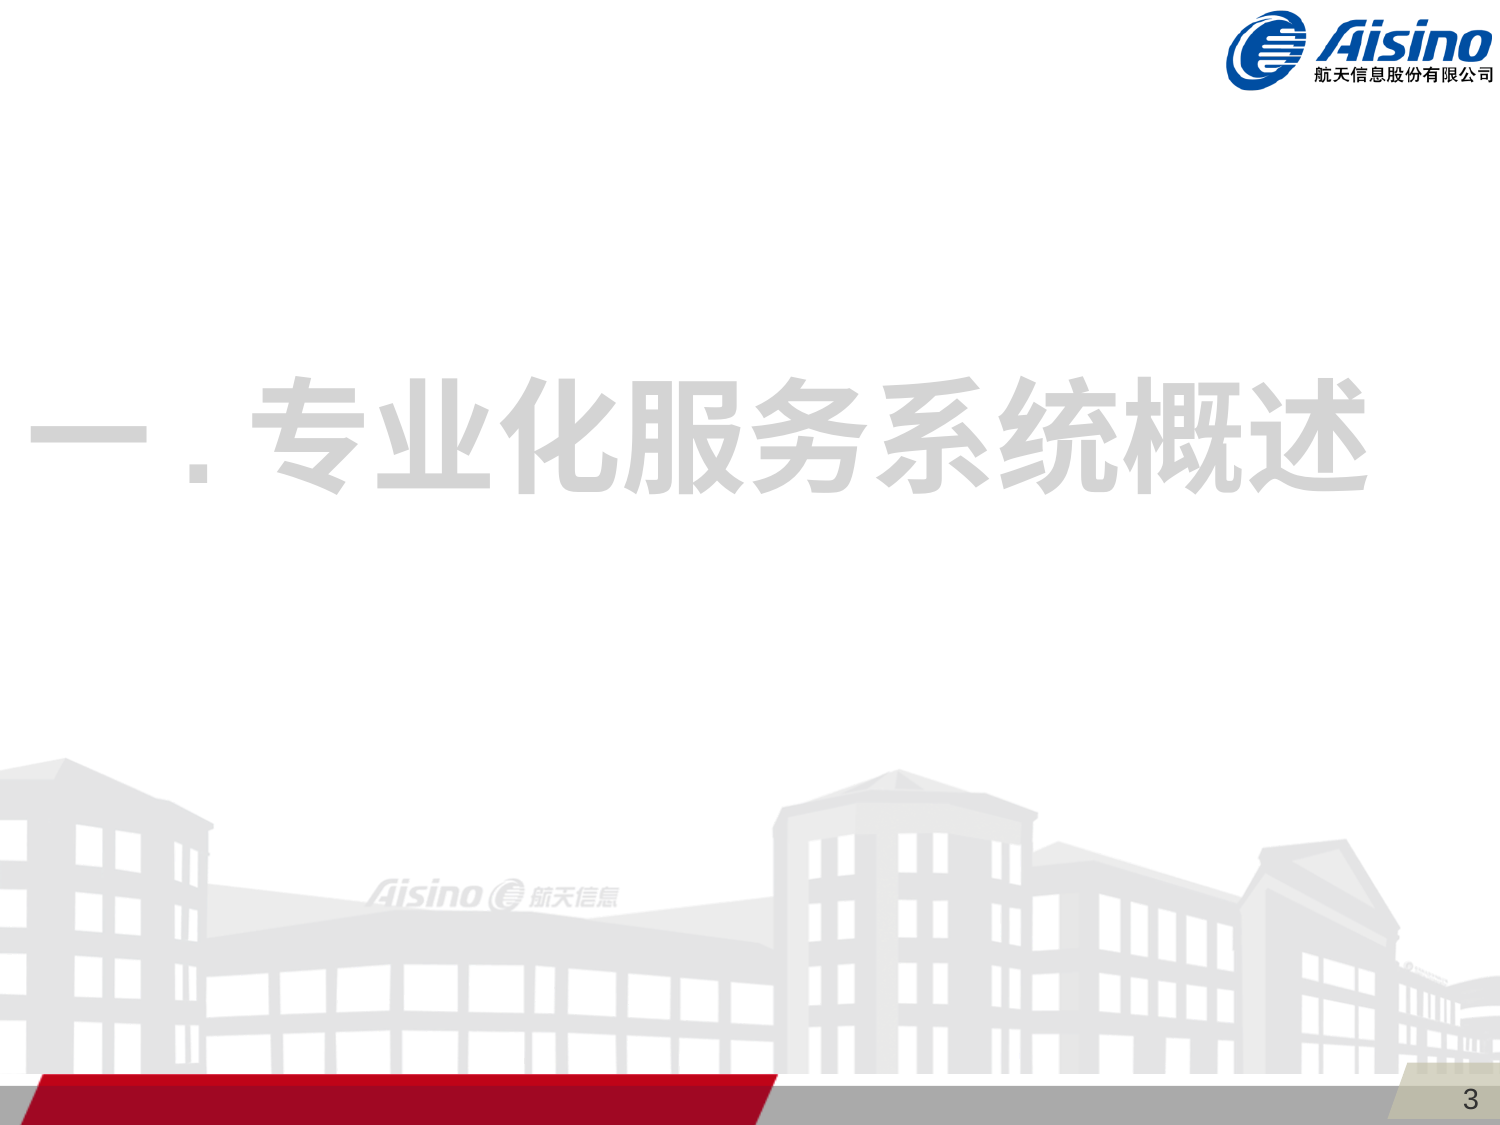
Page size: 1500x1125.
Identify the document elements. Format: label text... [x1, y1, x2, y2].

picture [1212, 0, 1500, 96]
picture [0, 699, 1500, 1125]
text_box 一.专业化服务系统概述 [11, 351, 1387, 517]
